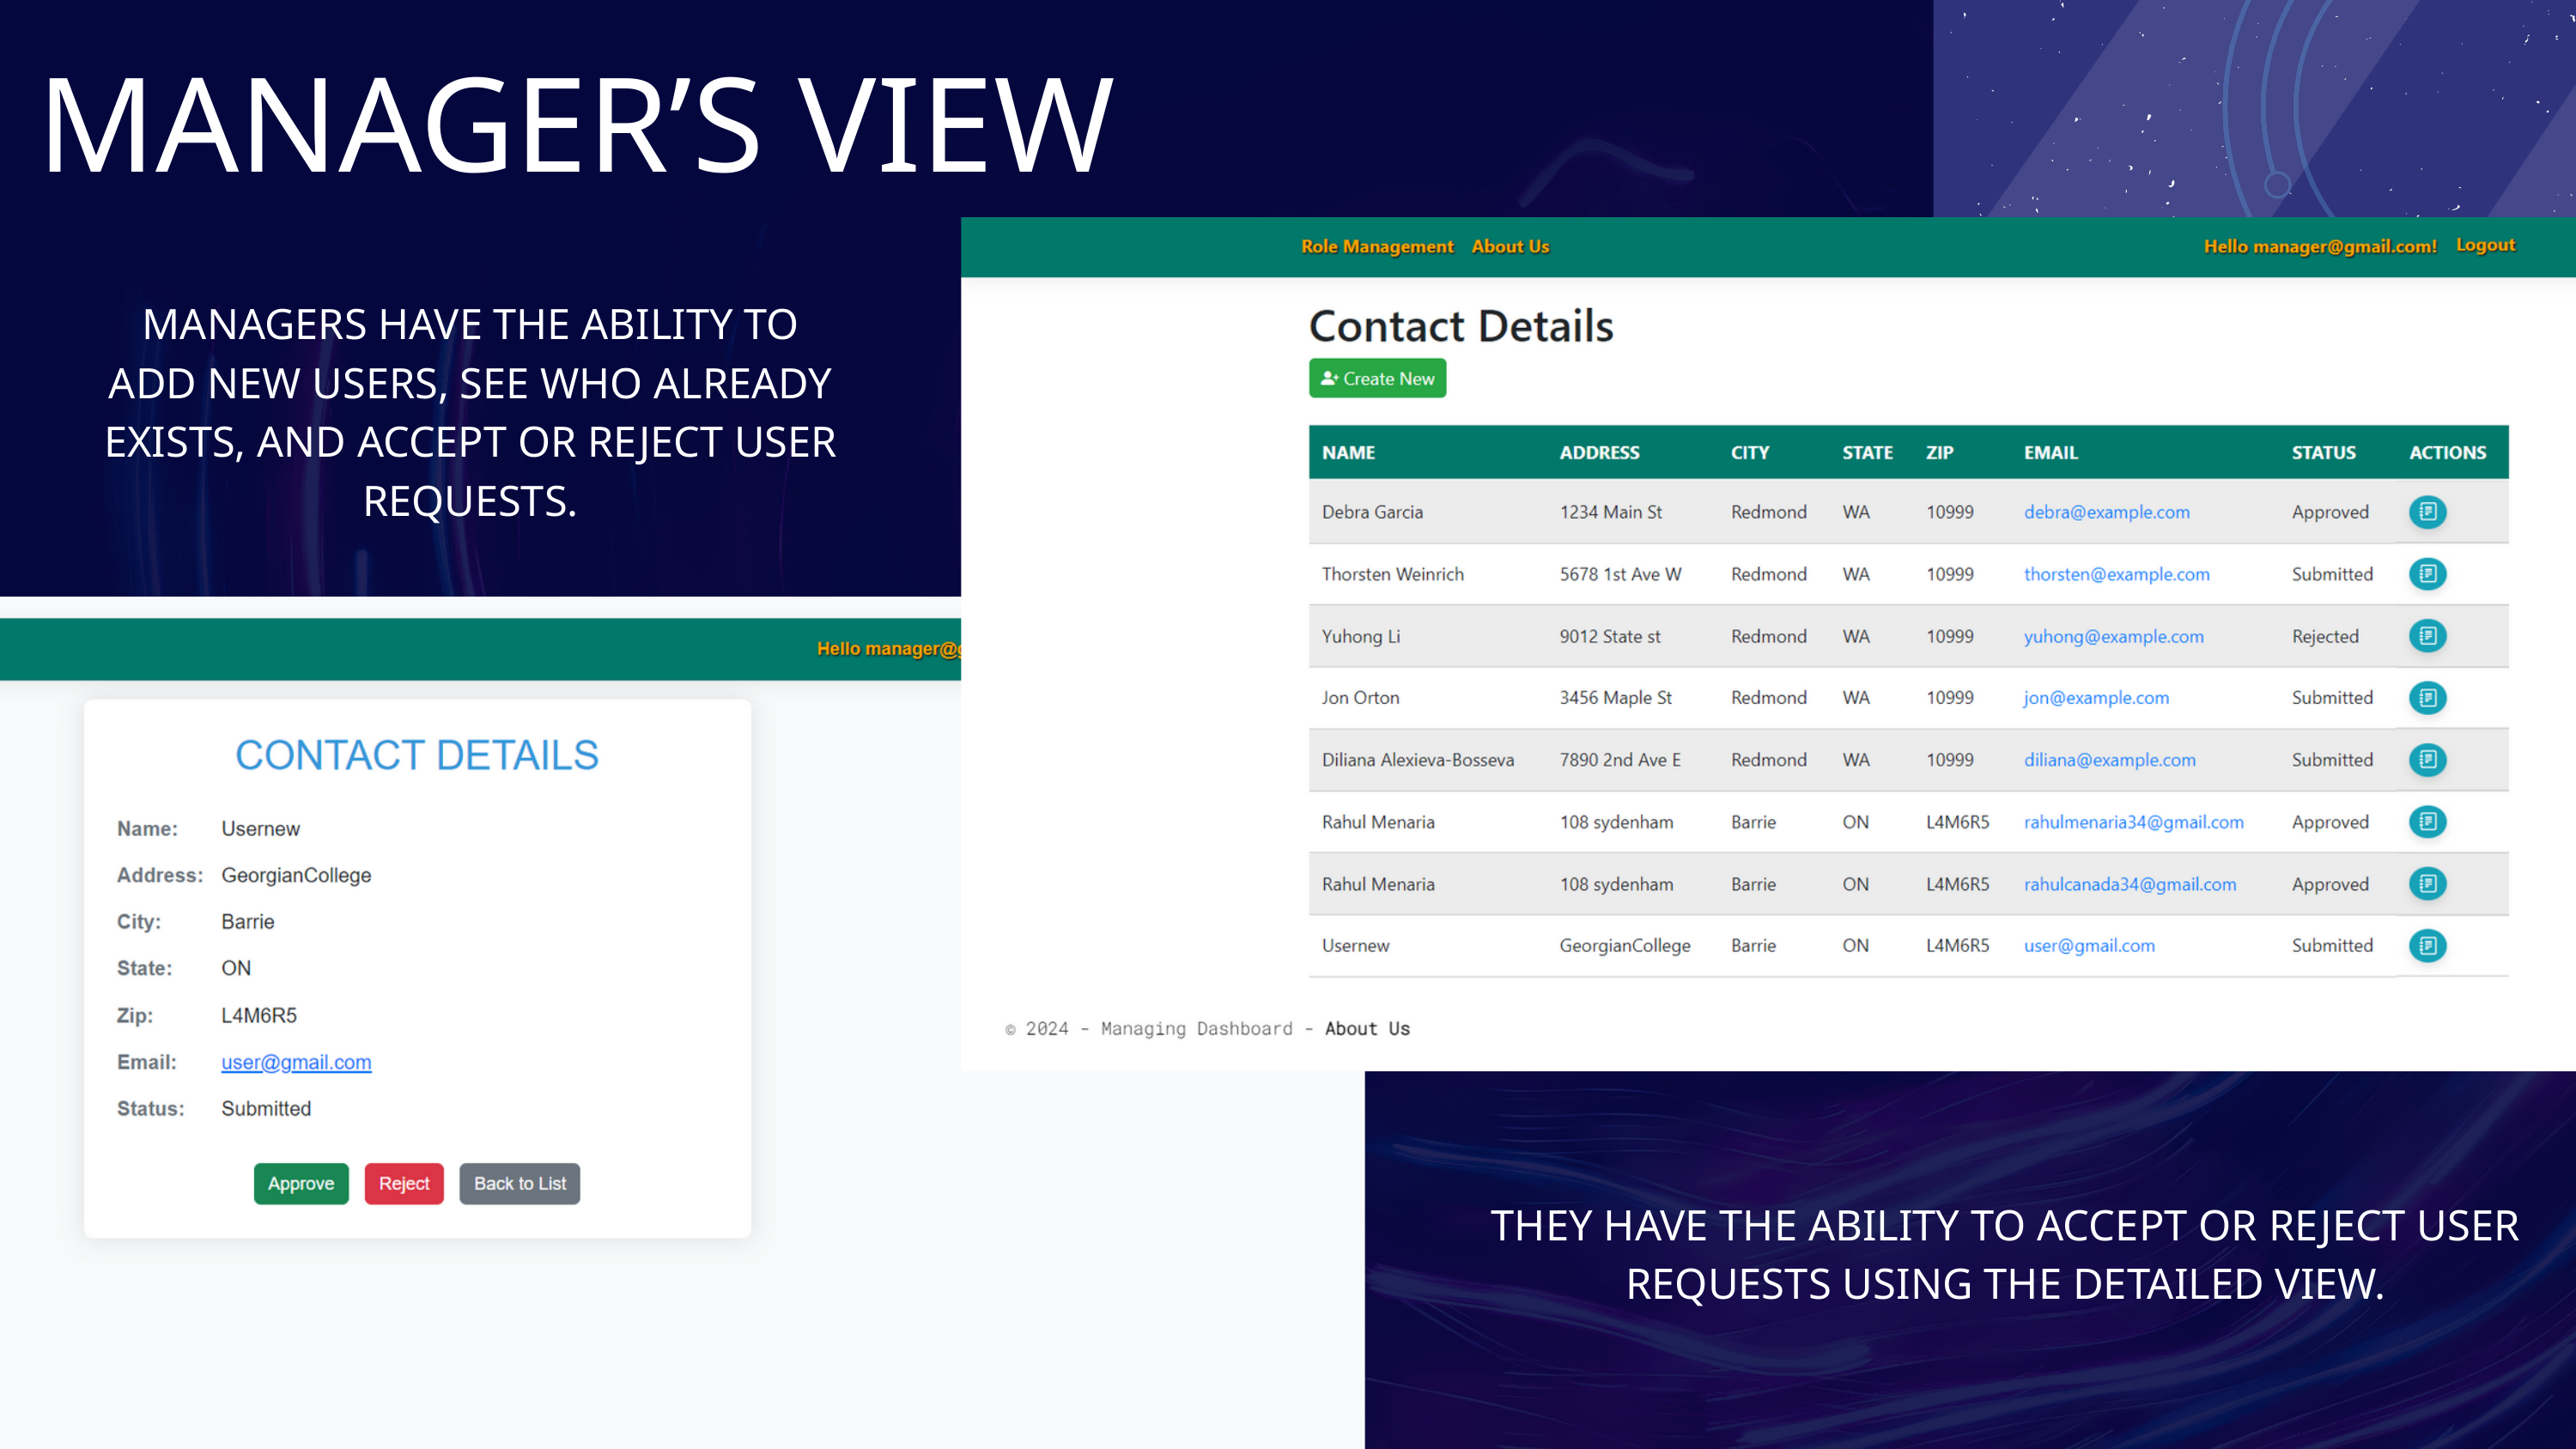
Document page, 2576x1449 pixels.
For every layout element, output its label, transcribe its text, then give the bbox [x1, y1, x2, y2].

text_box MANAGERS HAVE THE ABILITY TO ADD NEW USERS, SEE WHO ALREADY EXISTS, AND ACCEPT OR REJECT USER REQUESTS. [98, 289, 843, 524]
text_box THEY HAVE THE ABILITY TO ACCEPT OR REJECT USER REQUESTS USING THE DETAILED VIEW. [1412, 1190, 2576, 1308]
text_box [1933, 0, 2222, 217]
text_box [961, 217, 2576, 1071]
text_box [0, 0, 1933, 597]
text_box [1365, 1071, 2576, 1449]
text_box [2222, 0, 2576, 217]
text_box [0, 597, 1365, 1449]
text_box MANAGER’S VIEW [37, 119, 1195, 199]
